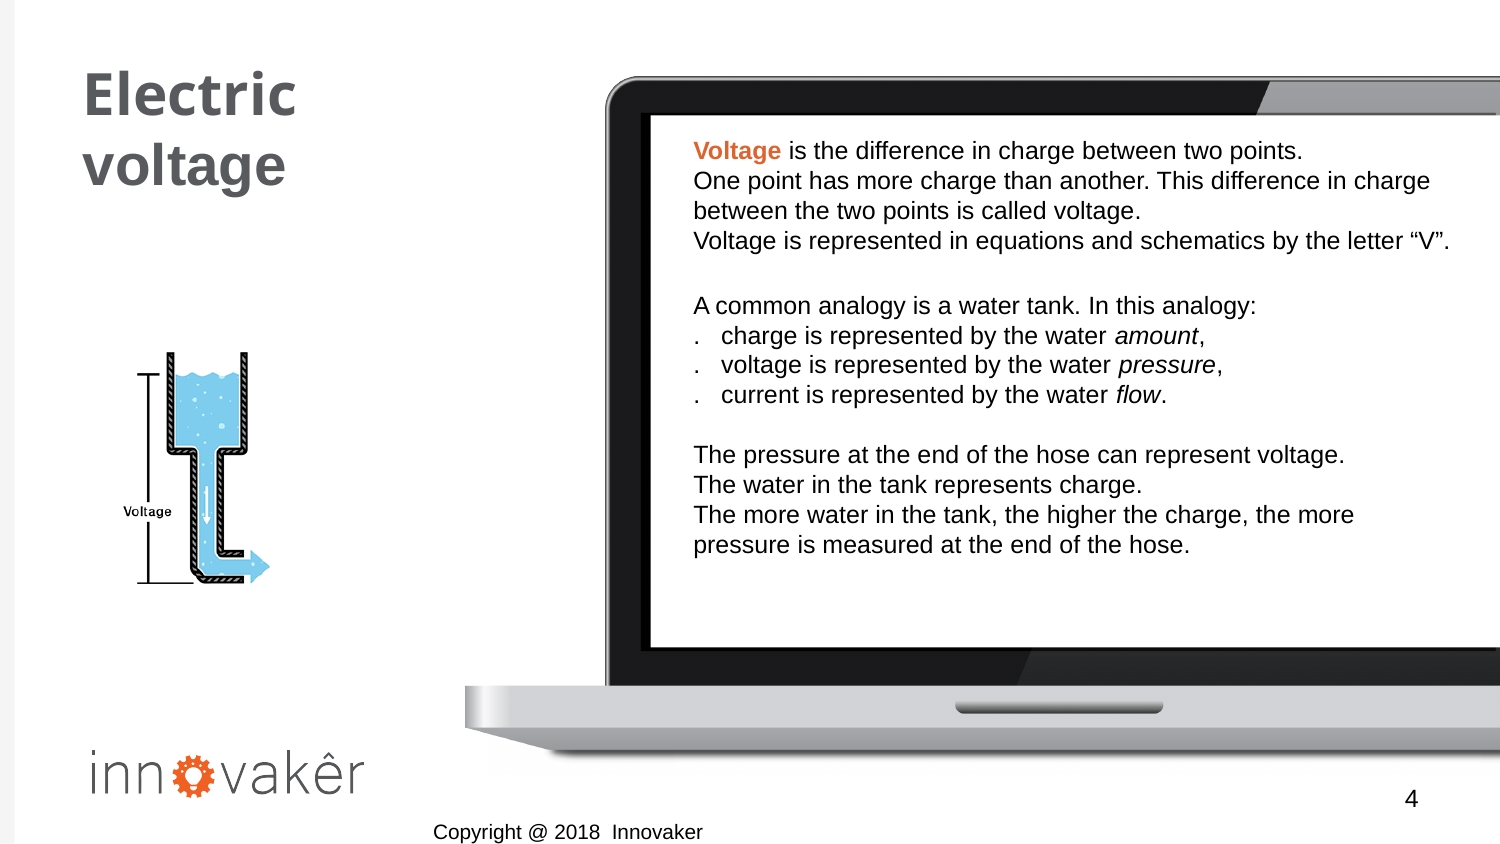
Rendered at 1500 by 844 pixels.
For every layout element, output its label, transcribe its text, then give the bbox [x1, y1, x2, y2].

picture [34, 289, 387, 642]
slide_number 4 [1389, 782, 1480, 830]
text_box Copyright @ 2018 Innovaker [402, 816, 734, 844]
text_box Electric voltage [67, 42, 1248, 358]
picture [465, 75, 1500, 774]
picture [92, 750, 365, 798]
